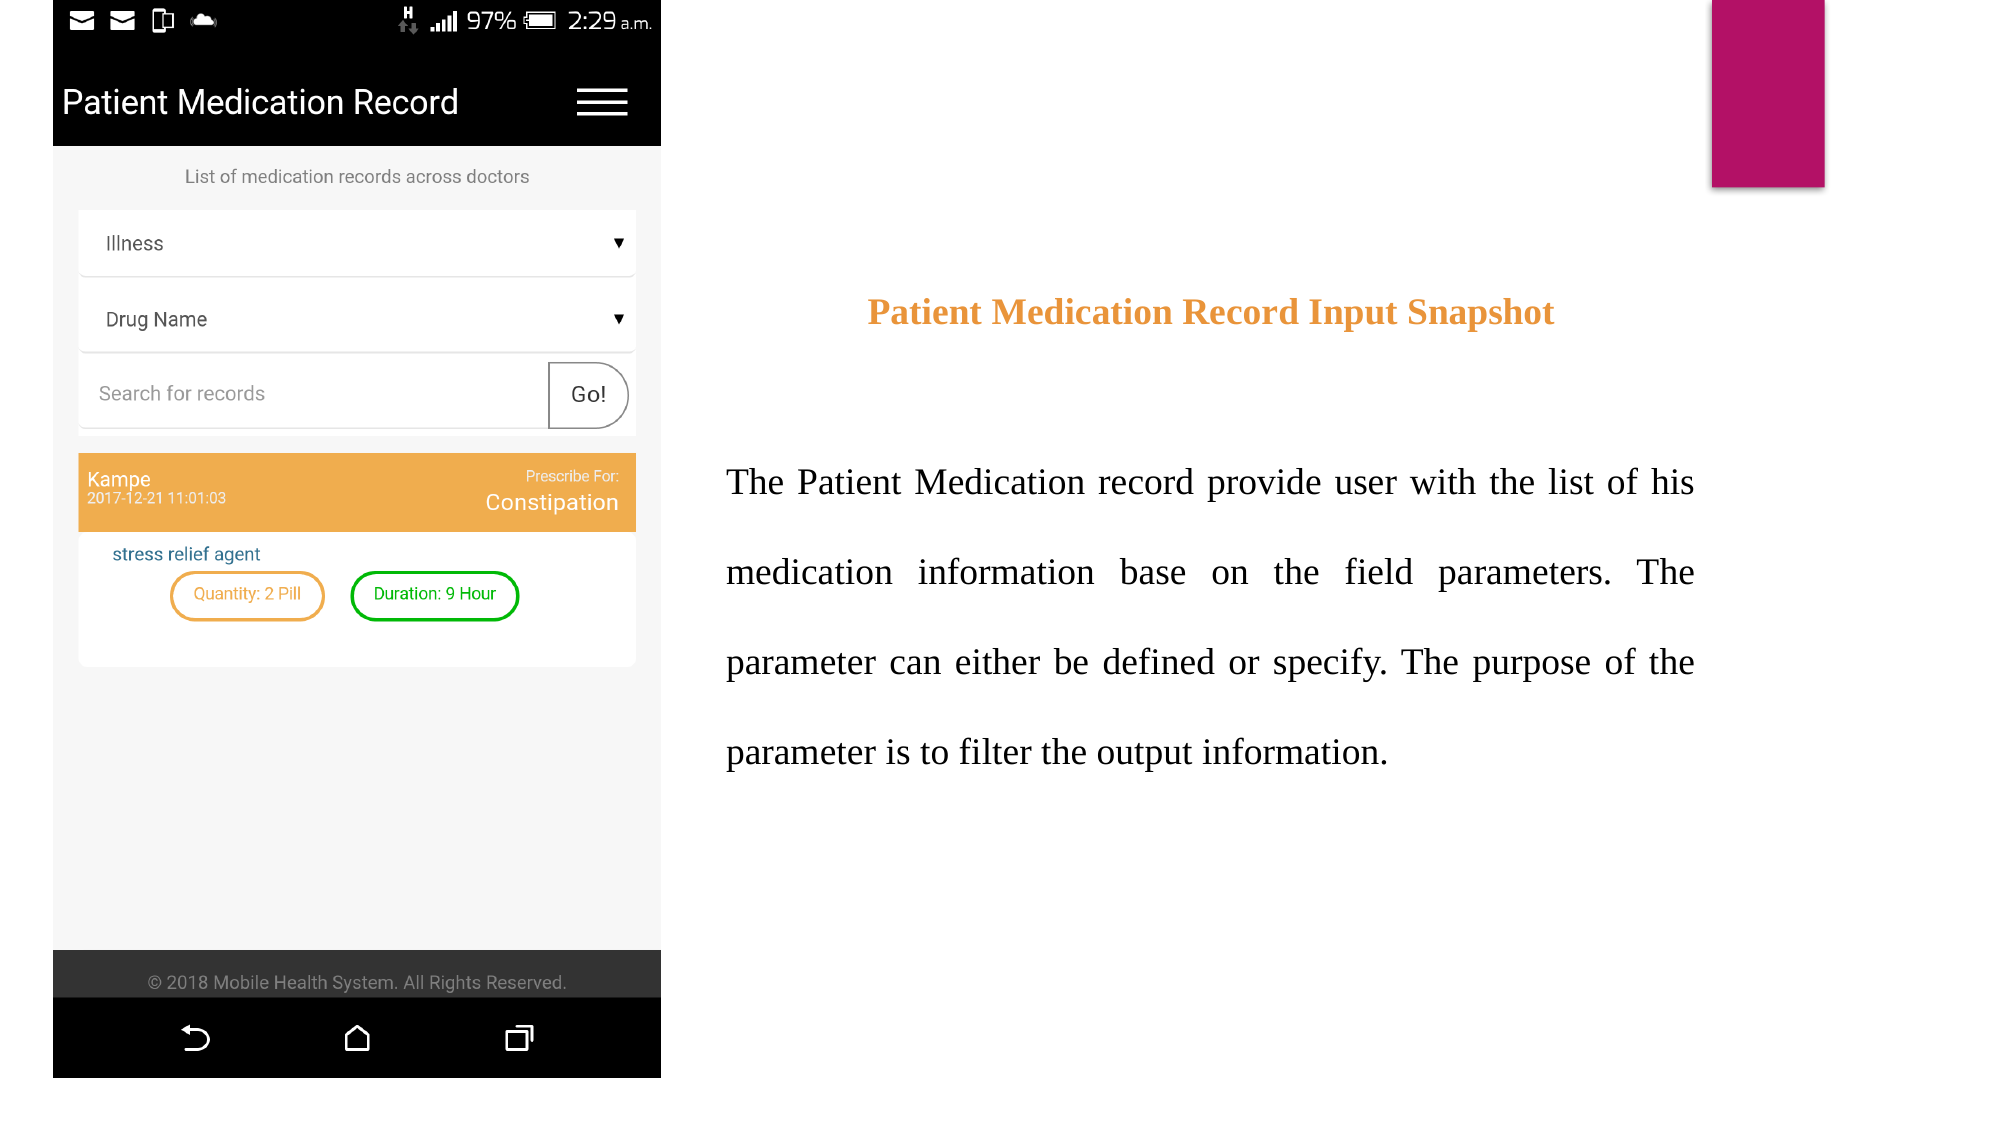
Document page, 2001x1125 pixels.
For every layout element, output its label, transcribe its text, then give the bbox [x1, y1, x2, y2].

text_box Patient Medication Record Input Snapshot The Patient Medication record provide user with the list of his medication information base on the field parameters. The parameter can either be defined or specify. The purpose of the parameter is to filter the output information. [711, 234, 1712, 780]
picture [53, 0, 661, 1078]
